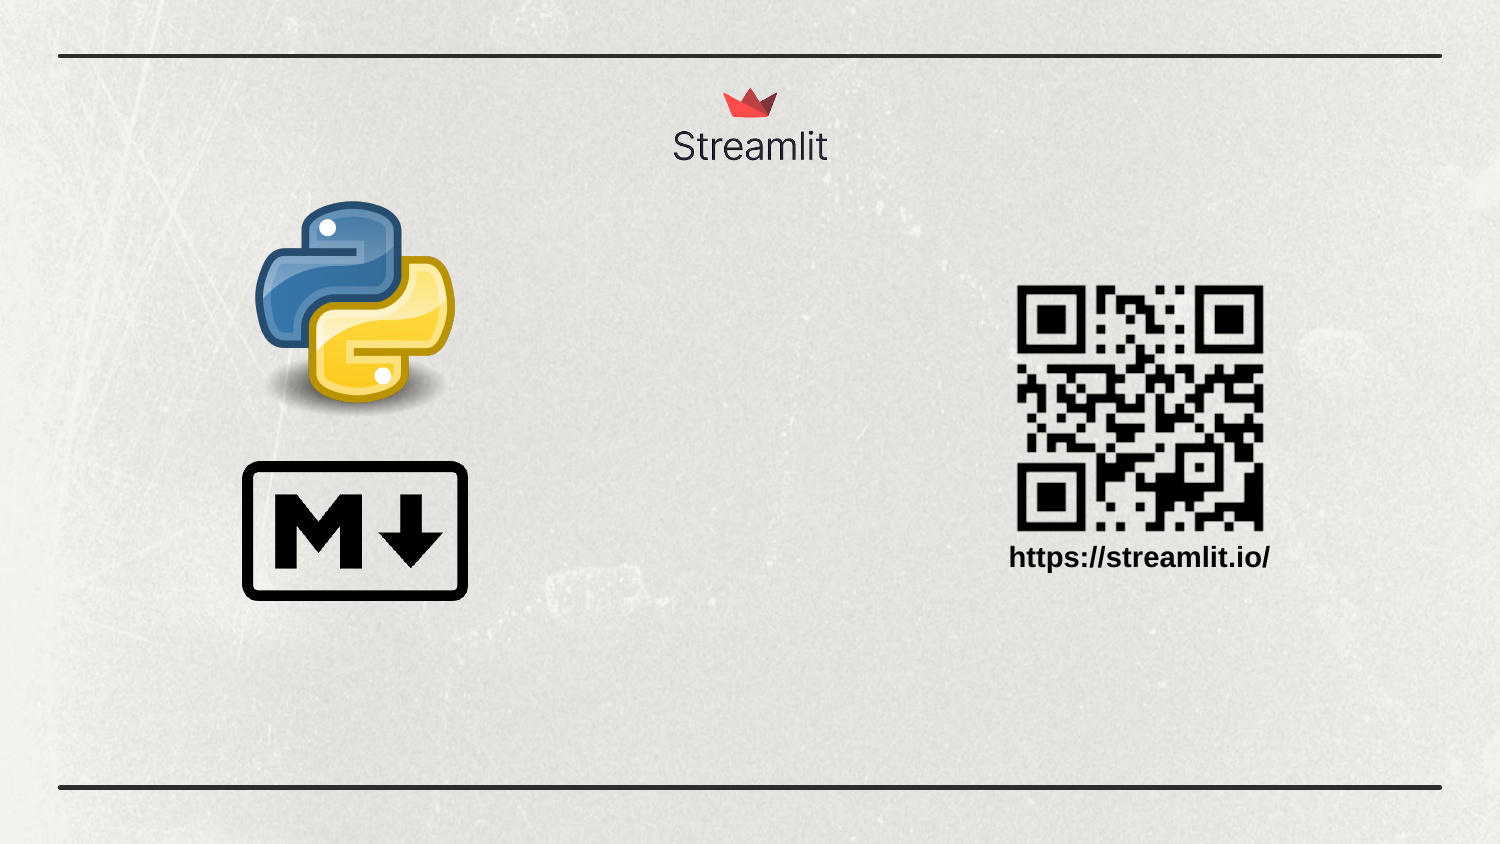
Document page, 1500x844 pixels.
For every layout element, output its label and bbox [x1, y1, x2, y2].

text_box [993, 261, 1289, 582]
picture [0, 0, 1500, 844]
